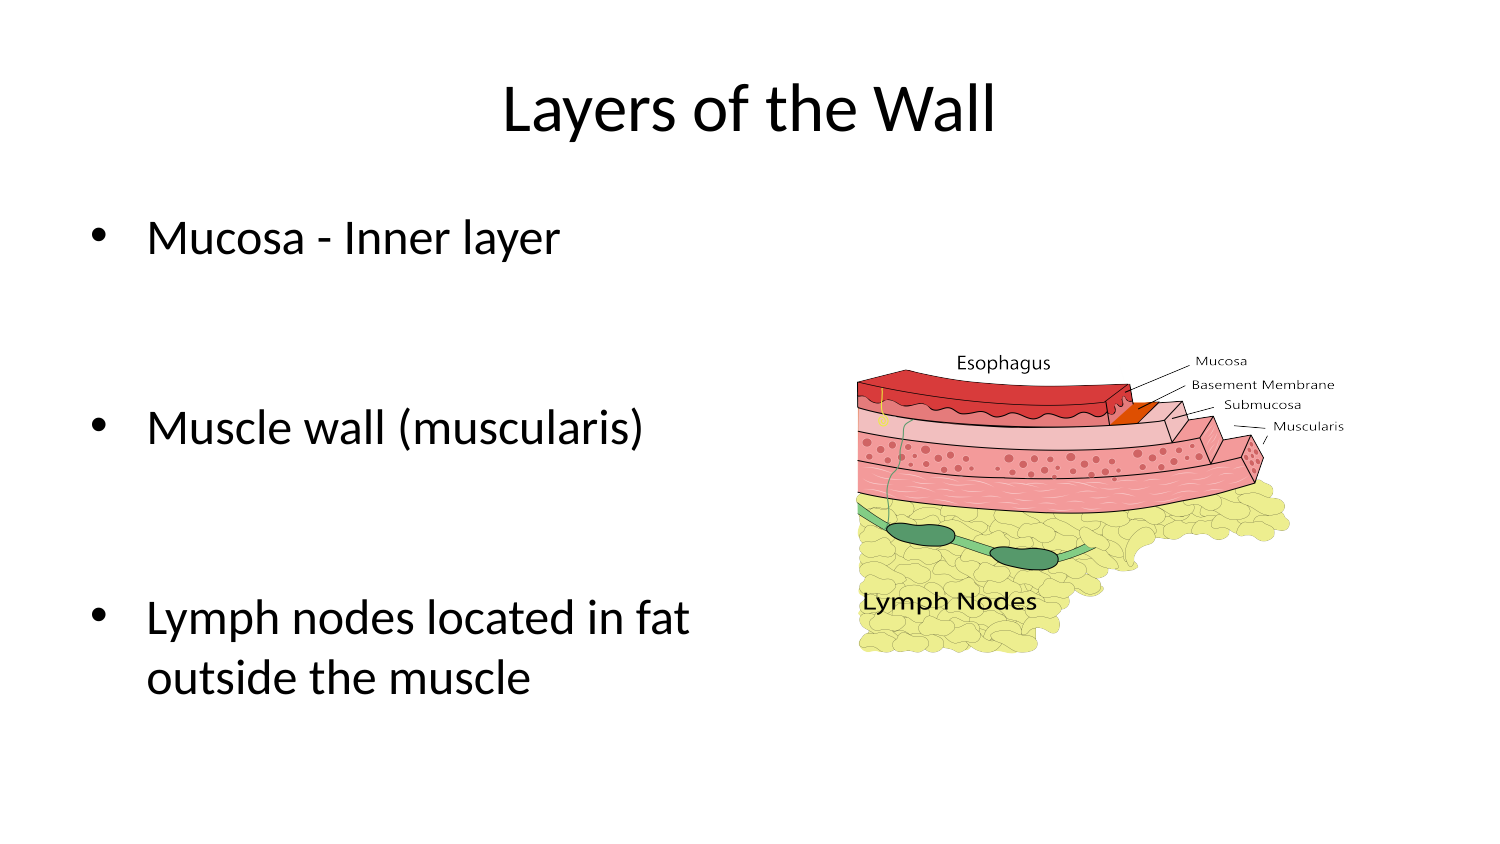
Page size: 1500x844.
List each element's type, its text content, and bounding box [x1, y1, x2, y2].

list Mucosa - Inner layer Muscle wall (muscularis) Lymph nodes located in fat outside the muscle [75, 196, 738, 754]
title Layers of the Wall [75, 33, 1425, 175]
picture [762, 287, 1426, 661]
